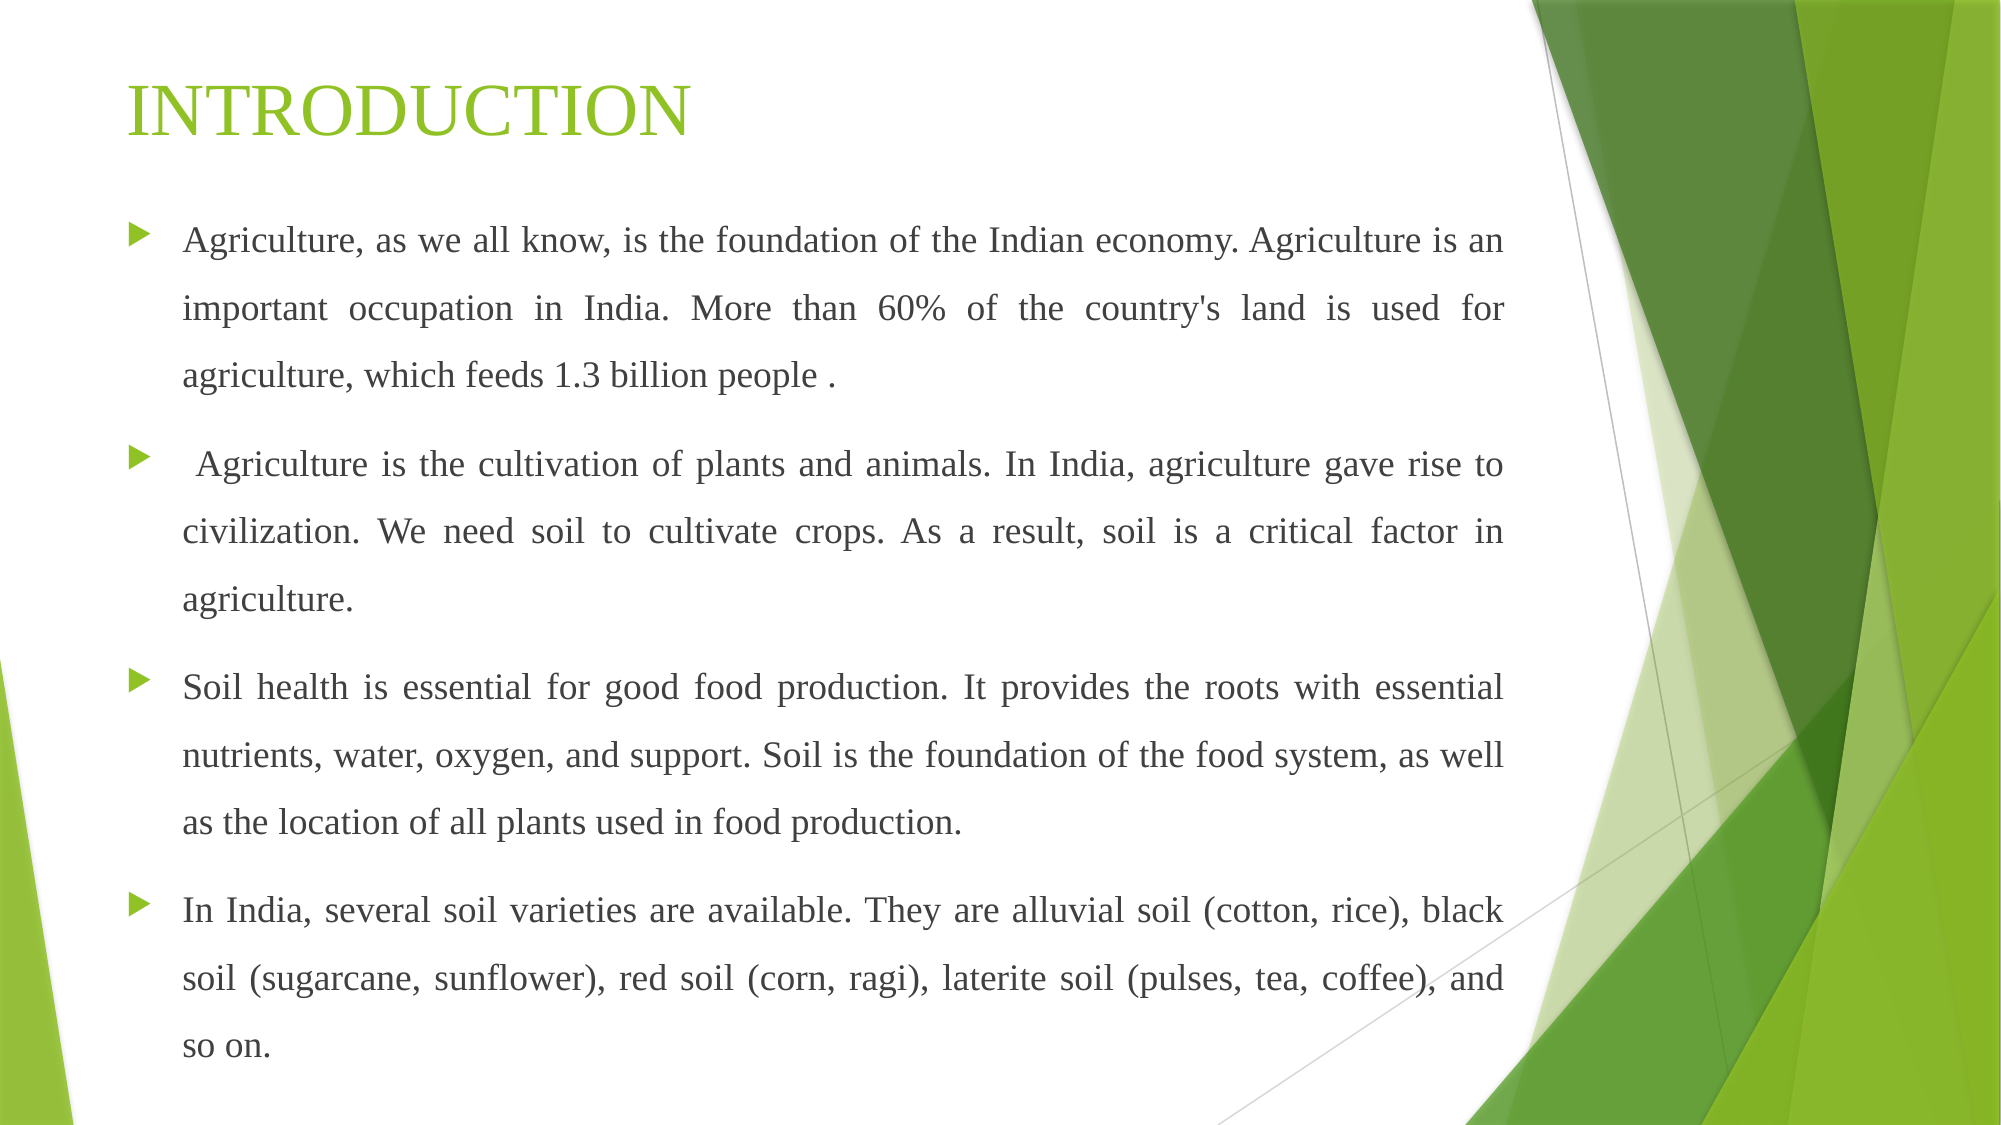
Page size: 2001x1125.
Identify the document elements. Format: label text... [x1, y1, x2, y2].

list Agriculture, as we all know, is the foundation of the Indian economy. Agriculture is an important occupation in India. More than 60% of the country's land is used for agriculture, which feeds 1.3 billion people . Agriculture is the cultivation of plants and animals. In India, agriculture gave rise to civilization. We need soil to cultivate crops. As a result, soil is a critical factor in agriculture. Soil health is essential for good food production. It provides the roots with essential nutrients, water, oxygen, and support. Soil is the foundation of the food system, as well as the location of all plants used in food production. In India, several soil varieties are available. They are alluvial soil (cotton, rice), black soil (sugarcane, sunflower), red soil (corn, ragi), laterite soil (pulses, tea, coffee), and so on. [111, 185, 1522, 992]
title INTRODUCTION [111, 52, 1522, 161]
